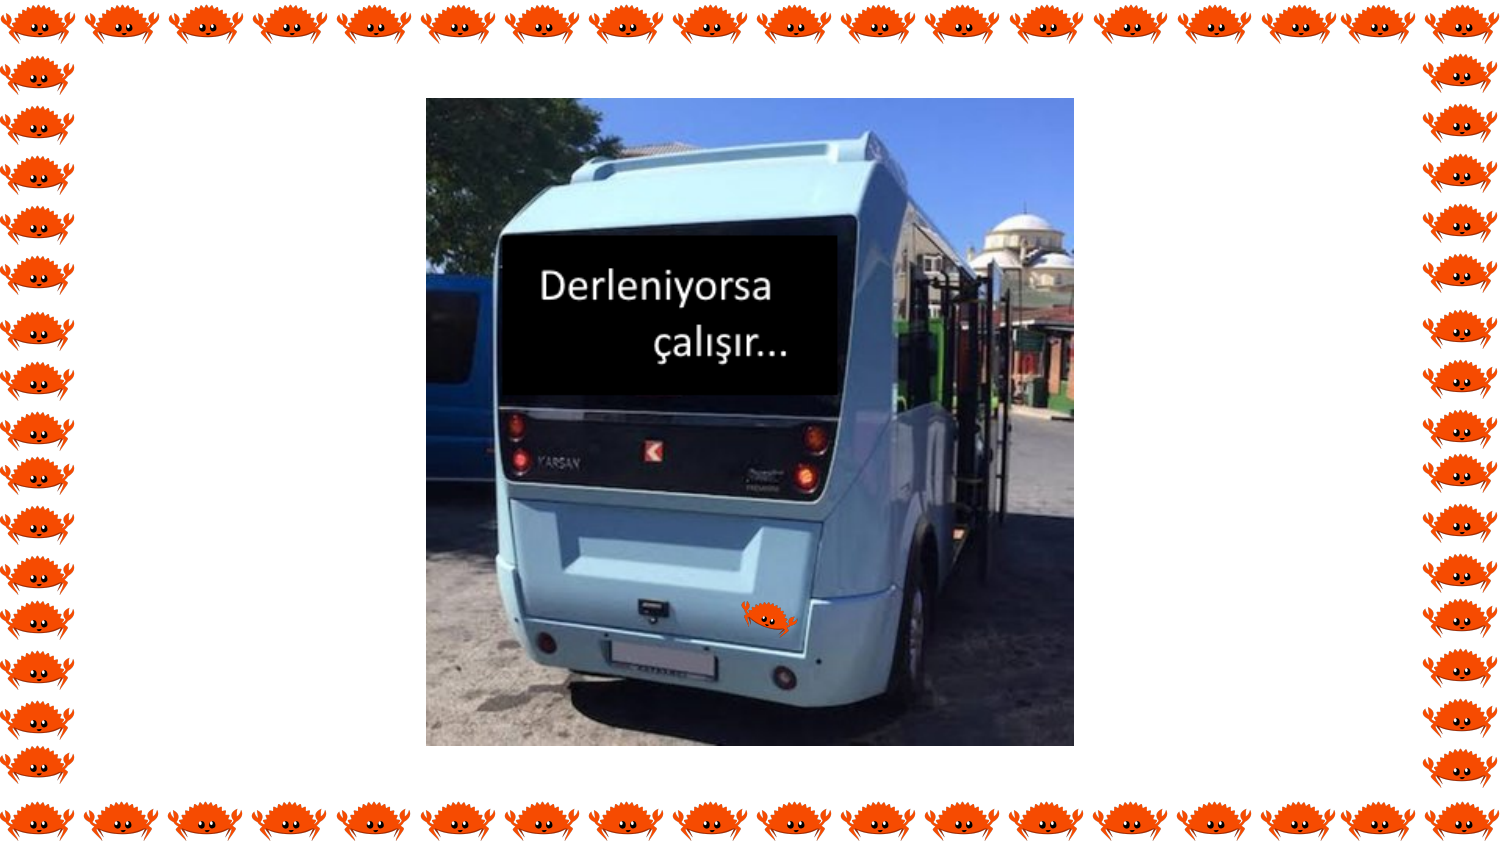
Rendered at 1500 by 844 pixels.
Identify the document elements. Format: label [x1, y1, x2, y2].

picture [251, 796, 328, 844]
picture [1340, 0, 1416, 51]
picture [840, 796, 916, 844]
picture [672, 0, 748, 51]
picture [1092, 796, 1168, 844]
picture [1422, 0, 1500, 300]
picture [167, 796, 244, 844]
picture [924, 796, 1000, 844]
picture [426, 98, 1074, 746]
picture [1008, 796, 1084, 844]
picture [1092, 0, 1169, 51]
picture [83, 796, 160, 844]
picture [1422, 303, 1498, 794]
picture [0, 306, 76, 791]
picture [419, 796, 496, 844]
picture [0, 796, 76, 844]
picture [587, 796, 664, 844]
picture [840, 0, 917, 51]
picture [0, 0, 76, 302]
picture [588, 0, 664, 51]
picture [84, 0, 160, 51]
picture [1008, 0, 1085, 51]
picture [924, 0, 1001, 51]
picture [503, 796, 580, 844]
picture [335, 796, 412, 844]
picture [504, 0, 580, 51]
picture [1260, 0, 1337, 51]
picture [1176, 0, 1253, 51]
picture [168, 0, 244, 51]
picture [672, 796, 748, 844]
picture [756, 0, 832, 51]
picture [756, 796, 832, 844]
picture [1260, 796, 1336, 844]
picture [1423, 796, 1500, 844]
picture [1176, 796, 1252, 844]
picture [420, 0, 496, 51]
picture [336, 0, 412, 51]
picture [1339, 796, 1416, 844]
picture [252, 0, 328, 51]
